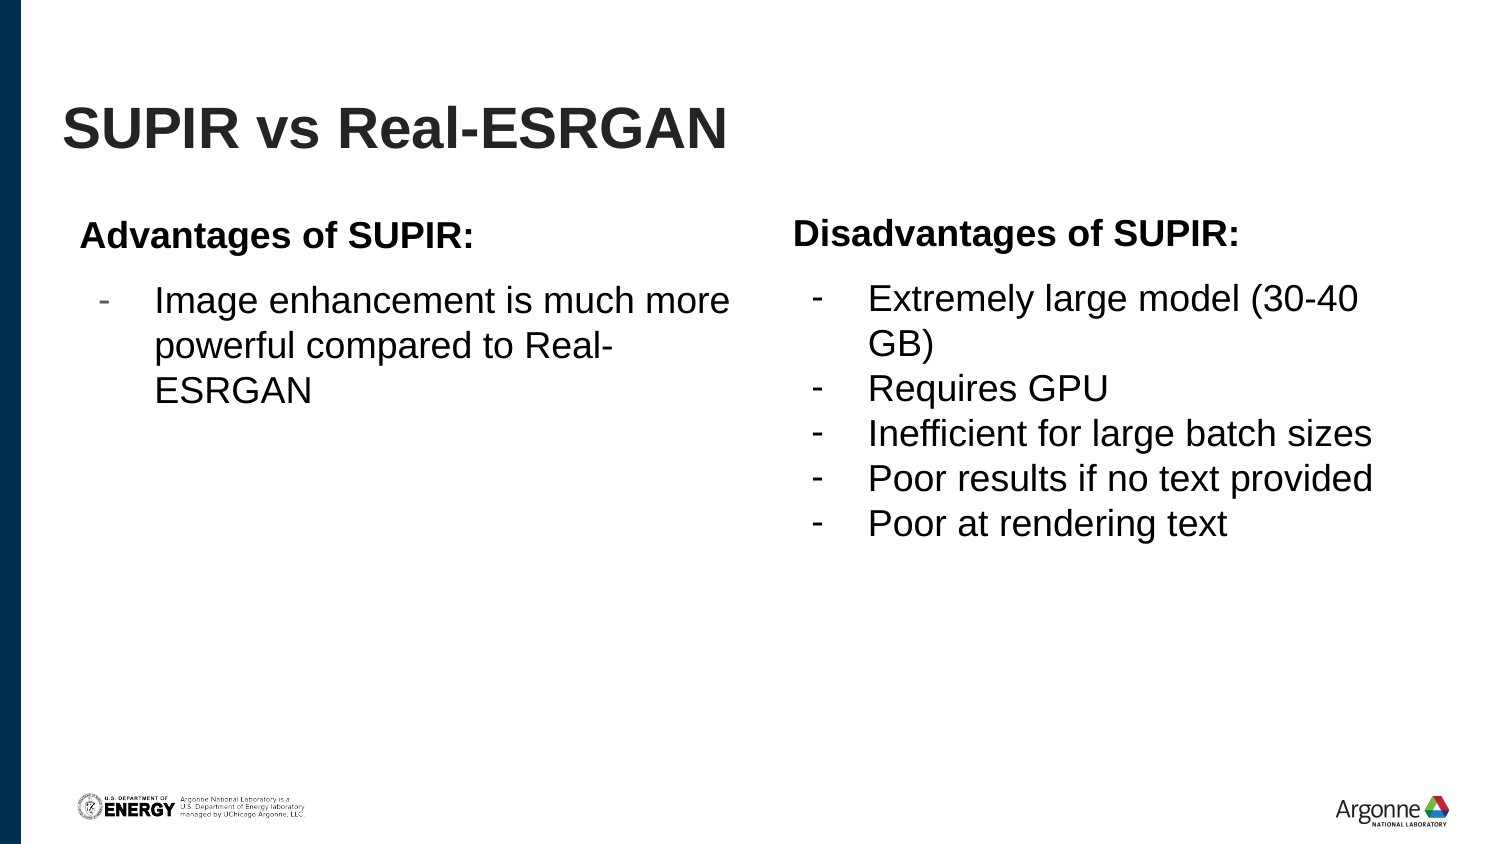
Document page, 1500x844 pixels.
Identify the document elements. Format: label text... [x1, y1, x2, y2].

picture [1330, 787, 1458, 834]
picture [75, 791, 308, 822]
text_box Advantages of SUPIR: Image enhancement is much more powerful compared to Real-ESRGAN [64, 195, 769, 427]
title SUPIR vs Real-ESRGAN [62, 60, 1436, 163]
text_box Disadvantages of SUPIR: Extremely large model (30-40 GB) Requires GPU Inefficient for large batch sizes Poor results if no text provided Poor at rendering text [777, 193, 1436, 605]
